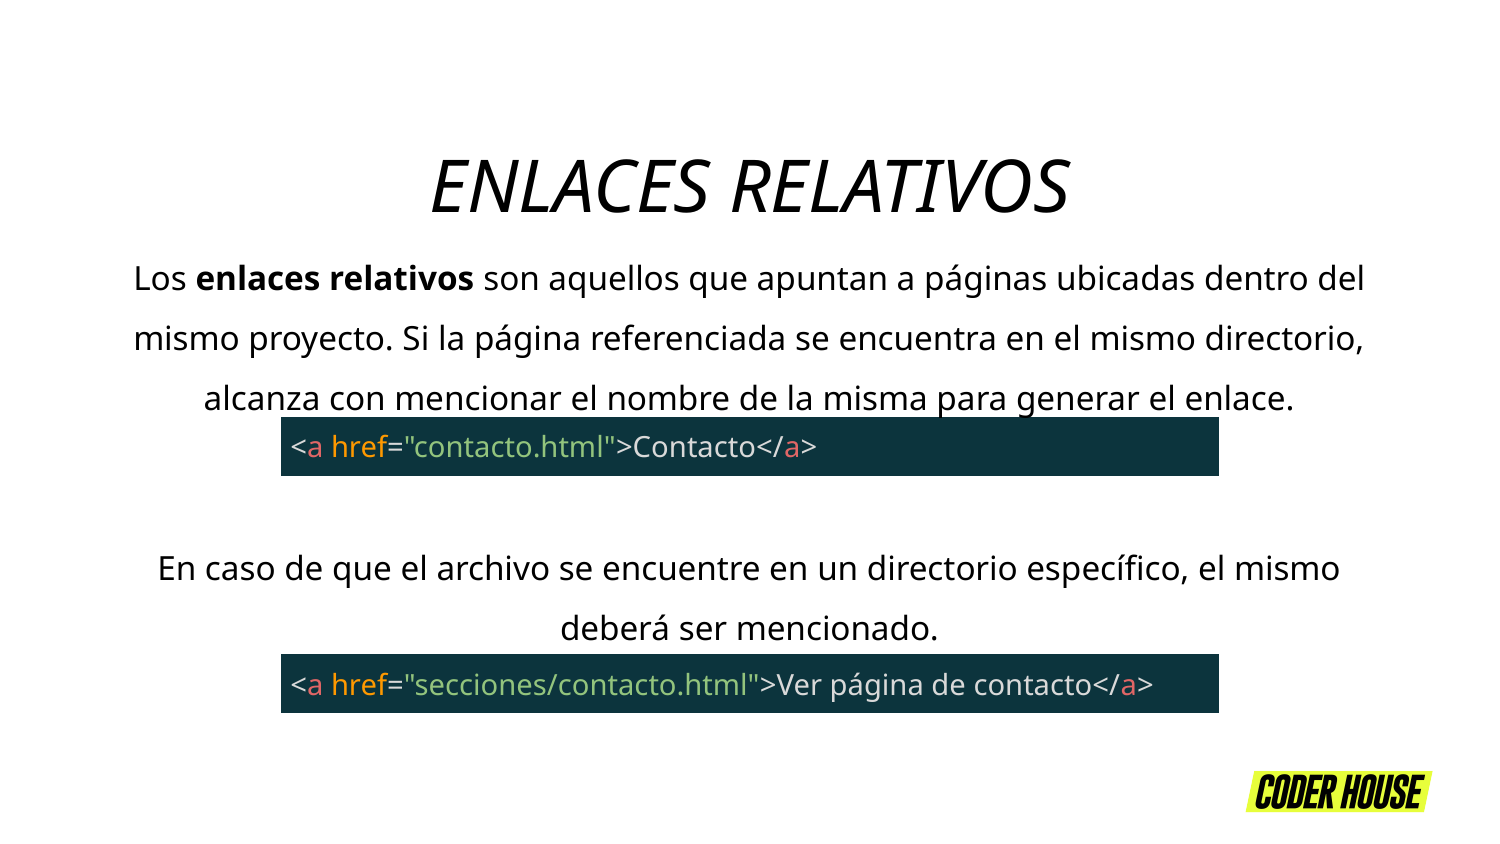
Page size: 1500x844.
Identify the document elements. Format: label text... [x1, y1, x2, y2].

table_header <a href="secciones/contacto.html">Ver página de contacto</a> [281, 654, 1219, 713]
table_header <a href="contacto.html">Contacto</a> [281, 417, 1219, 476]
picture [1241, 764, 1437, 819]
text_box ENLACES RELATIVOS [109, 80, 1391, 213]
text_box Los enlaces relativos son aquellos que apuntan a páginas ubicadas dentro del mismo proyecto. Si la página referenciada se encuentra en el mismo directorio, alcanza con mencionar el nombre de la misma para generar el enlace. [109, 222, 1391, 407]
text_box En caso de que el archivo se encuentre en un directorio específico, el mismo deberá ser mencionado. [99, 512, 1400, 635]
